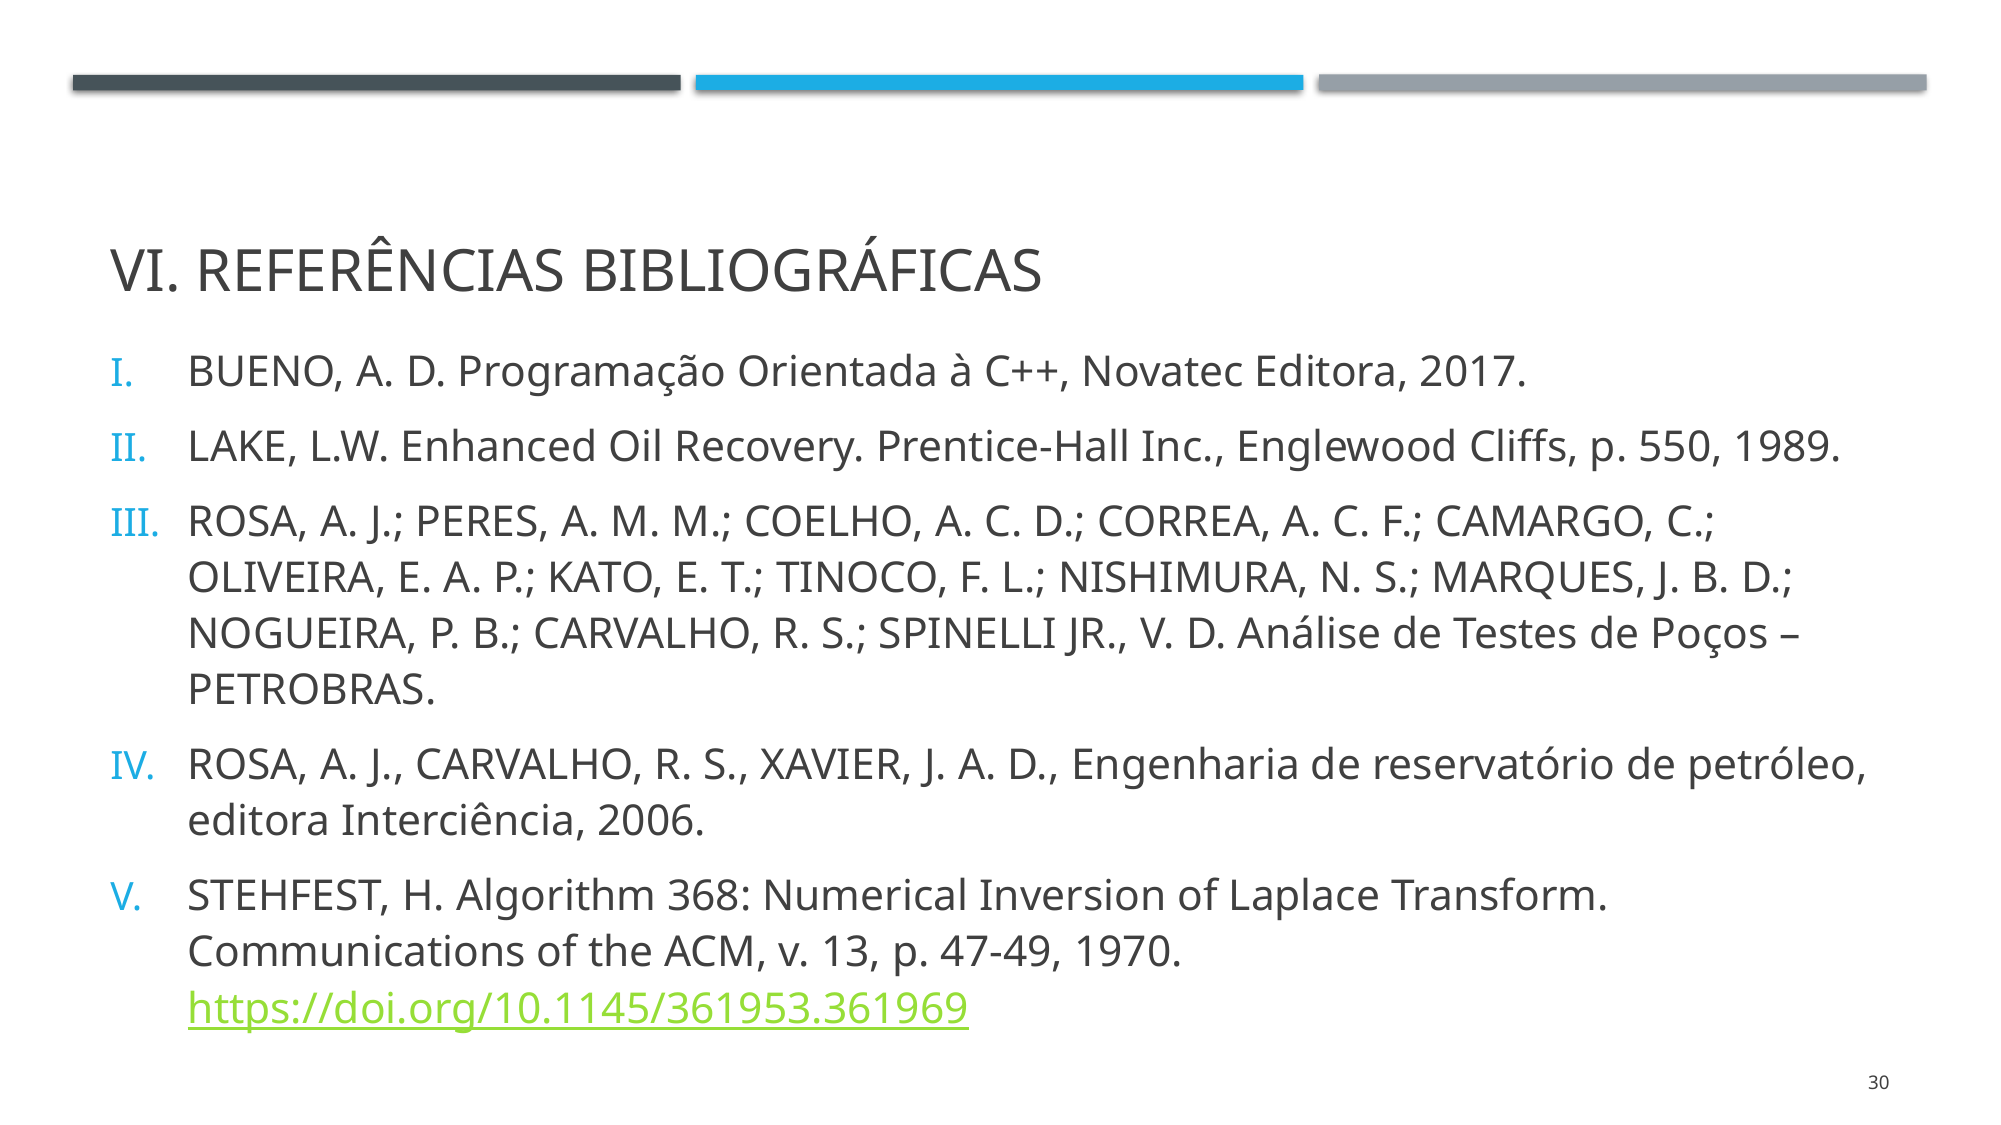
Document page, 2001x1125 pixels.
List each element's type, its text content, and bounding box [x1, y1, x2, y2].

list BUENO, A. D. Programação Orientada à C++, Novatec Editora, 2017. LAKE, L.W. Enhanced Oil Recovery. Prentice-Hall Inc., Englewood Cliffs, p. 550, 1989. ROSA, A. J.; PERES, A. M. M.; COELHO, A. C. D.; CORREA, A. C. F.; CAMARGO, C.; OLIVEIRA, E. A. P.; KATO, E. T.; TINOCO, F. L.; NISHIMURA, N. S.; MARQUES, J. B. D.; NOGUEIRA, P. B.; CARVALHO, R. S.; SPINELLI JR., V. D. Análise de Testes de Poços – PETROBRAS. ROSA, A. J., CARVALHO, R. S., XAVIER, J. A. D., Engenharia de reservatório de petróleo, editora Interciência, 2006. STEHFEST, H. Algorithm 368: Numerical Inversion of Laplace Transform. Communications of the ACM, v. 13, p. 47-49, 1970. https://doi.org/10.1145/361953.361969 [95, 324, 1905, 1054]
slide_number 30 [1732, 1054, 1905, 1114]
title VI. REFERÊNCIAS BIBLIOGRÁFICAS [95, 115, 1905, 311]
